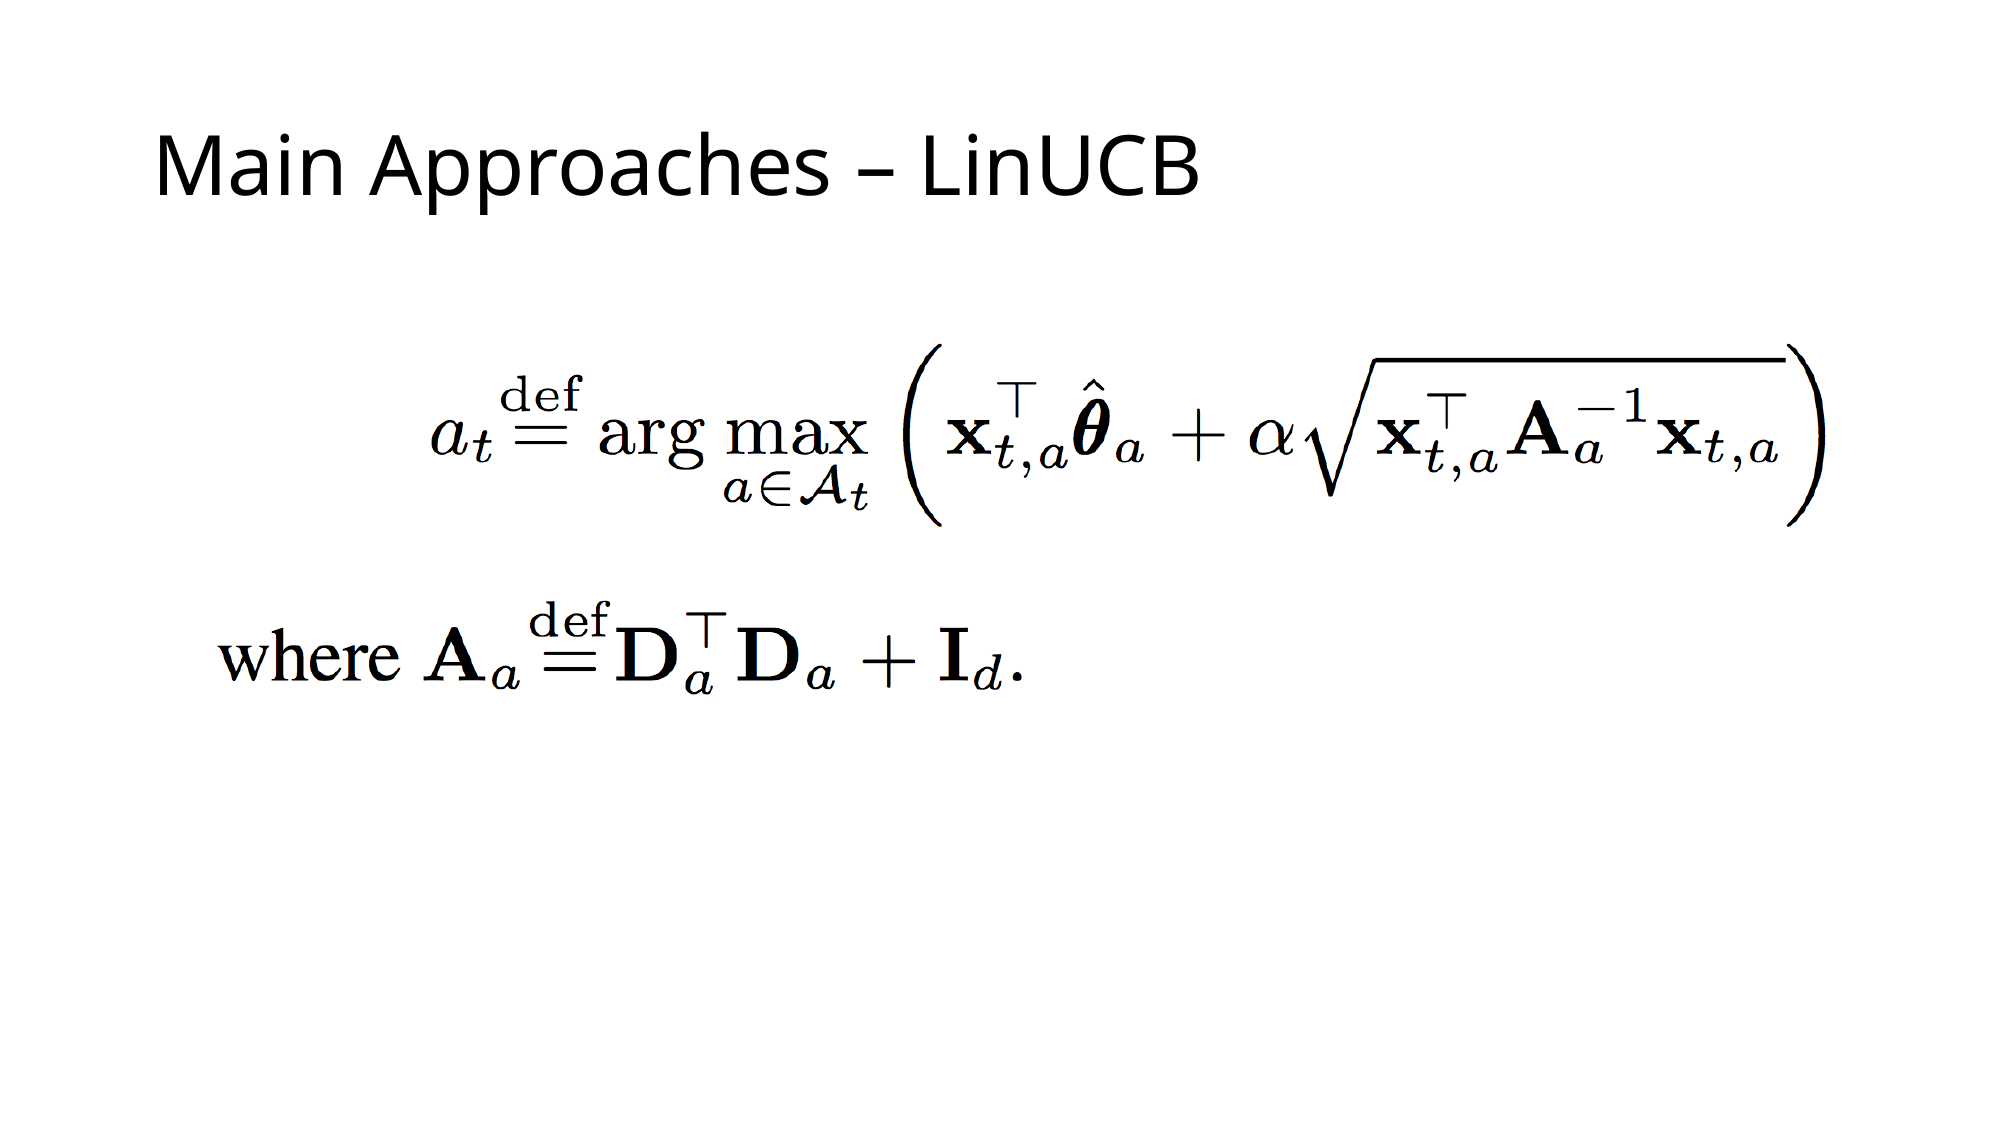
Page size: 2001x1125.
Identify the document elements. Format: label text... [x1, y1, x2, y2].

title Main Approaches – LinUCB [137, 59, 1863, 278]
picture [189, 312, 1840, 707]
